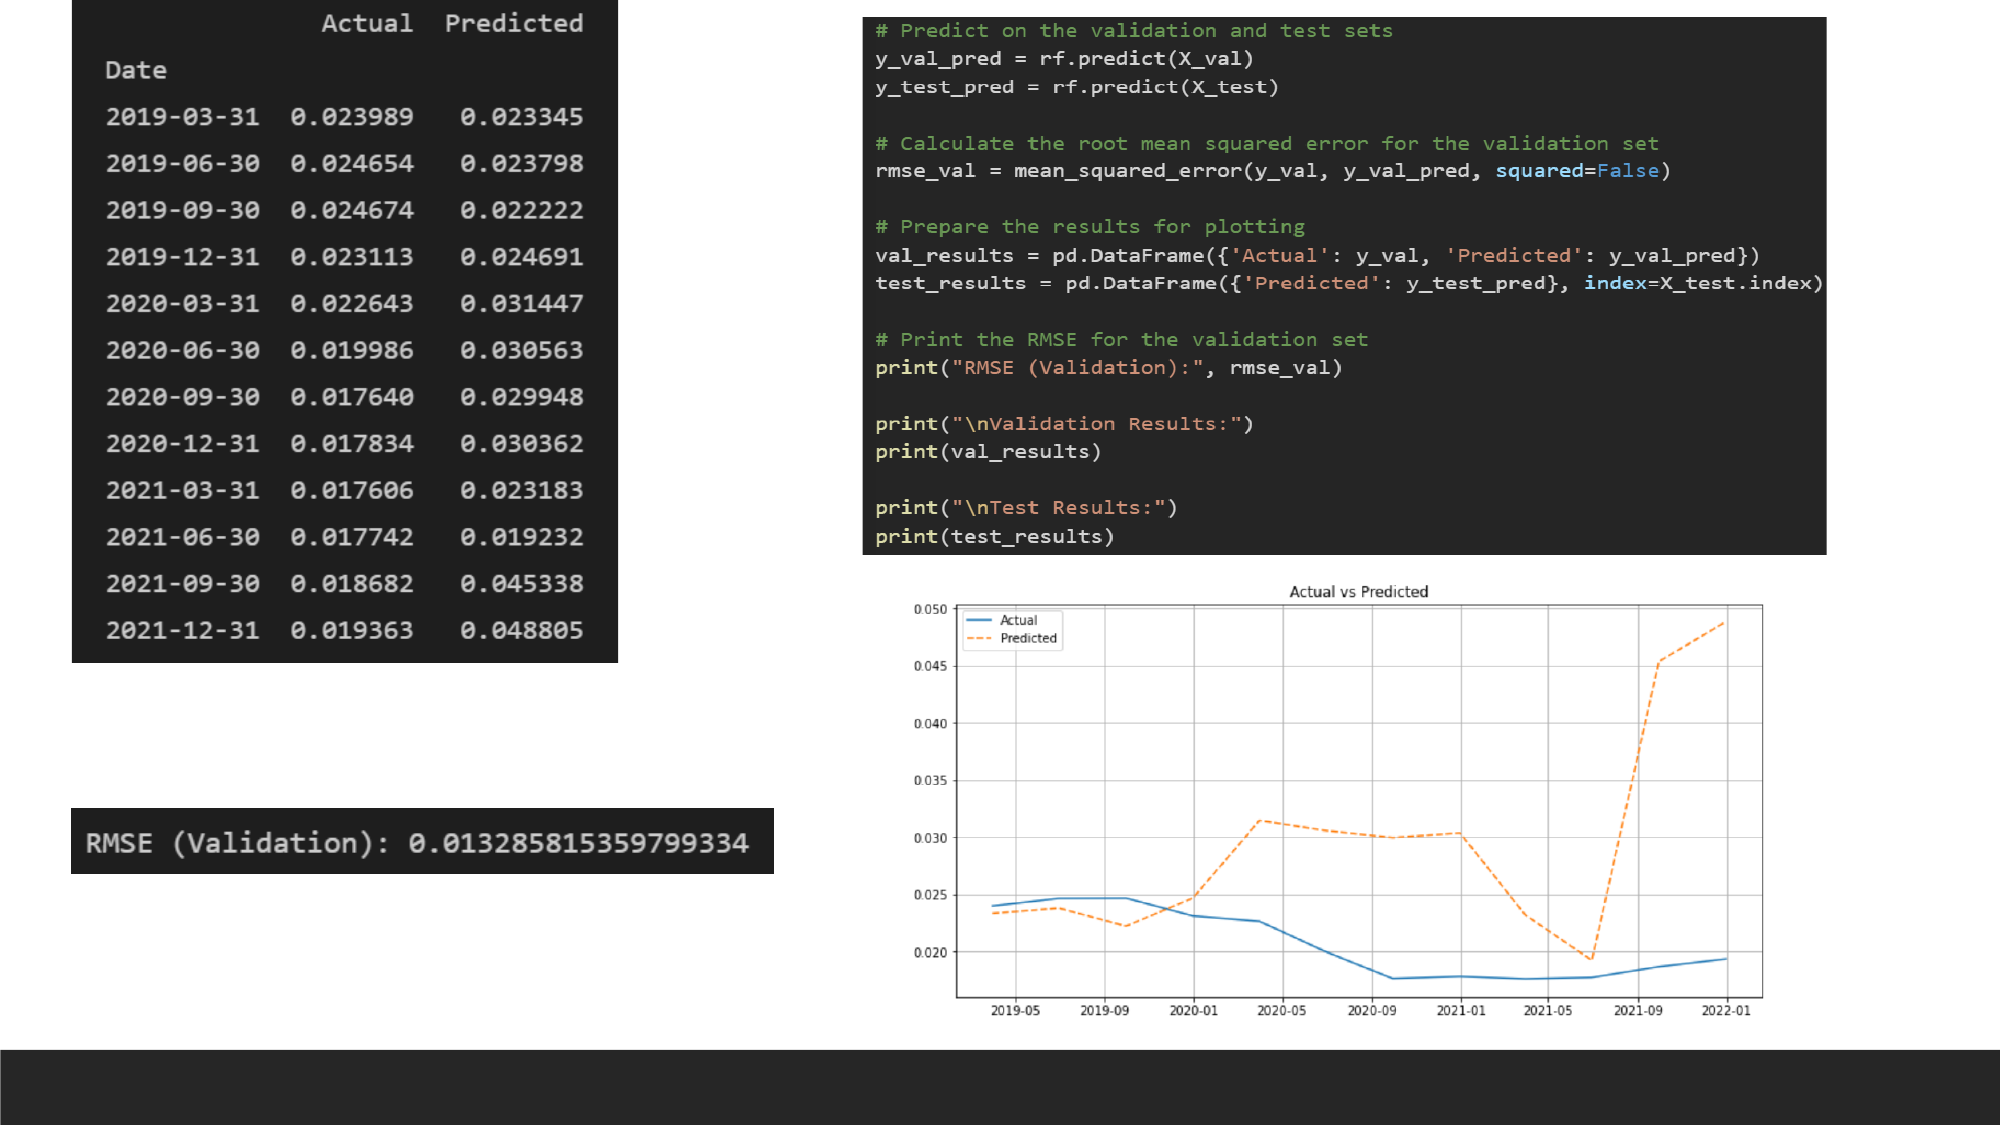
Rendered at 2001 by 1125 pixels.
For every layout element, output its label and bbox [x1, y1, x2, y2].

picture [862, 17, 1828, 555]
picture [910, 580, 1779, 1017]
picture [71, 808, 774, 875]
picture [71, 0, 619, 663]
